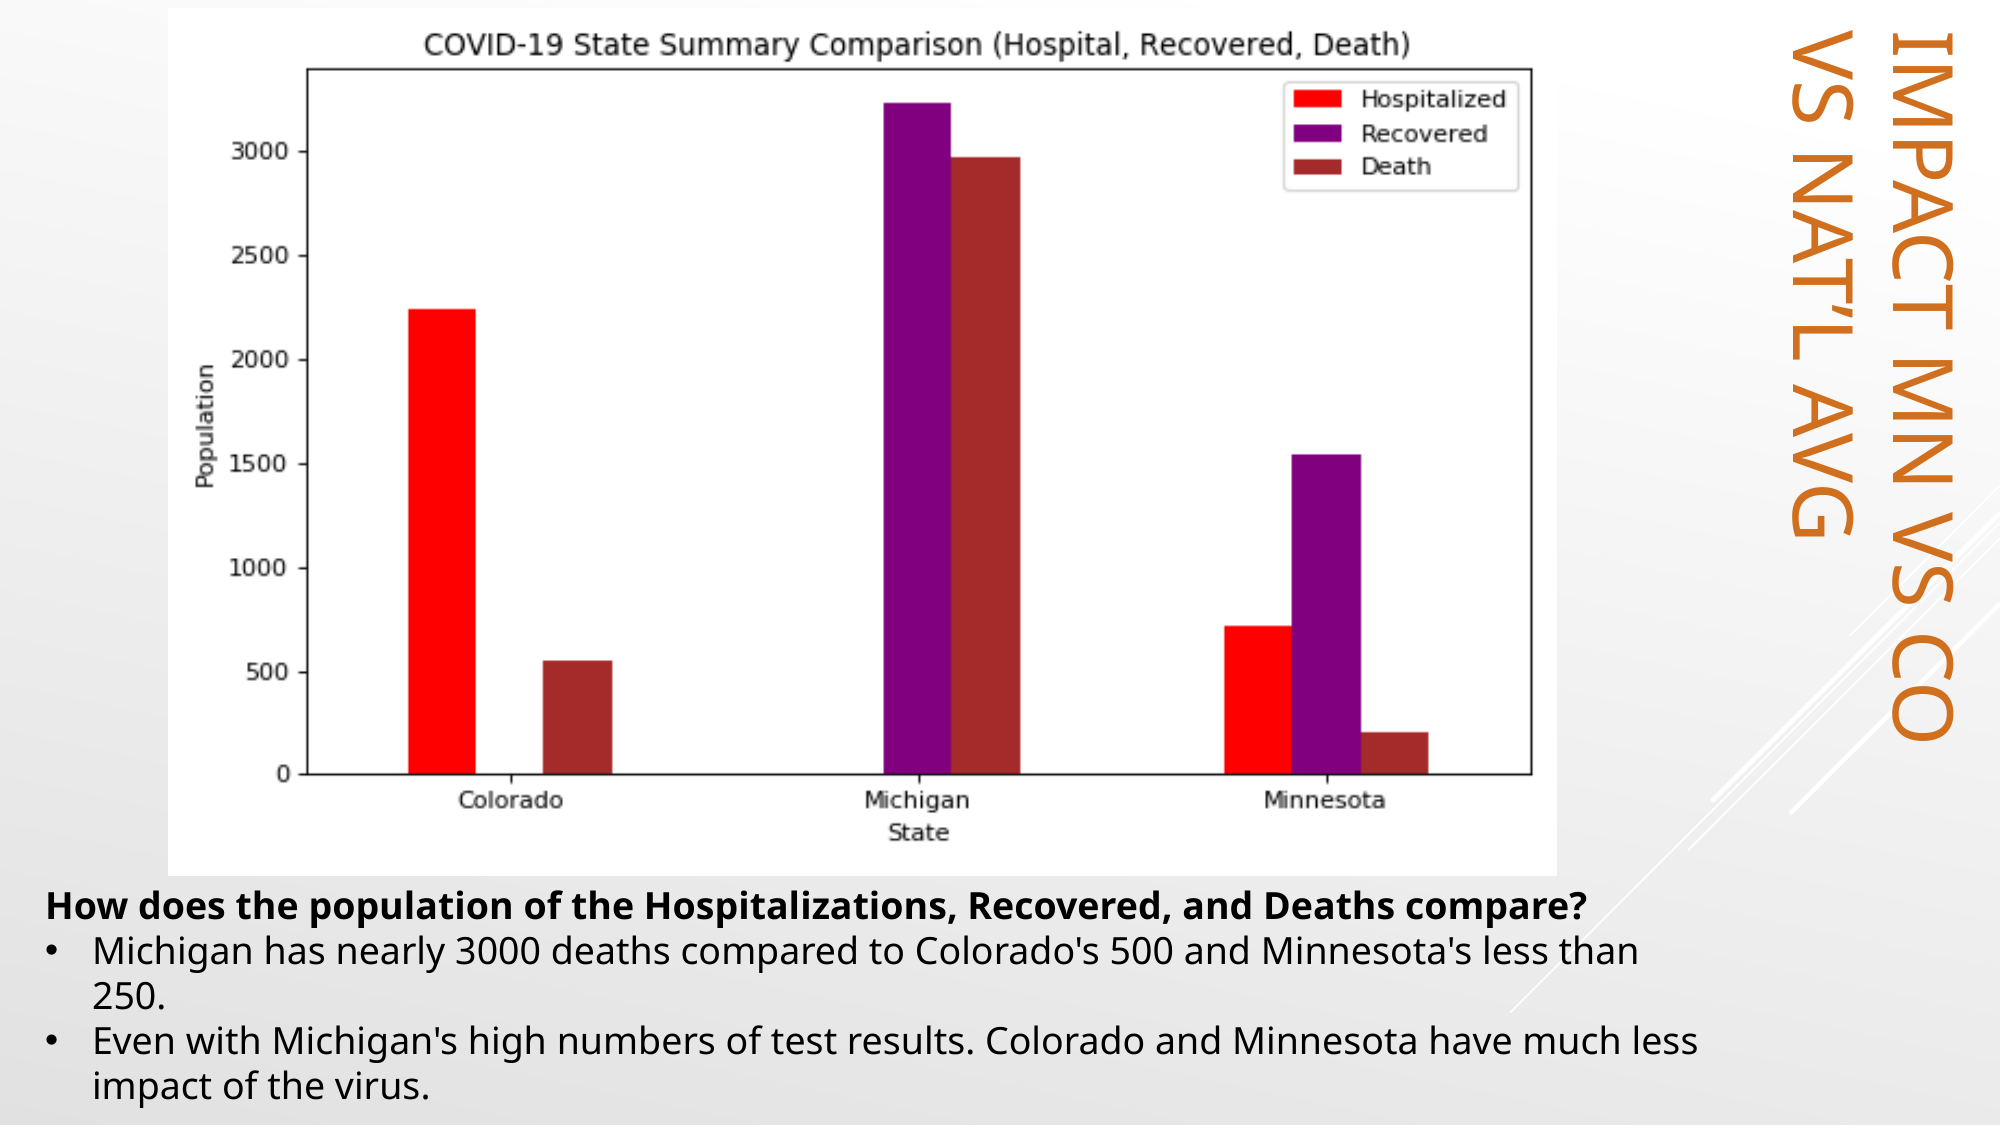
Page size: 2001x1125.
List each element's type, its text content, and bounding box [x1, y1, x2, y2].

text_box How does the population of the Hospitalizations, Recovered, and Deaths compare? Michigan has nearly 3000 deaths compared to Colorado's 500 and Minnesota's less than 250. Even with Michigan's high numbers of test results. Colorado and Minnesota have much less impact of the virus. [30, 874, 1727, 1115]
picture [168, 7, 1557, 876]
text_box Impact mn vs co vs nat’l avg [1752, 15, 2000, 1125]
